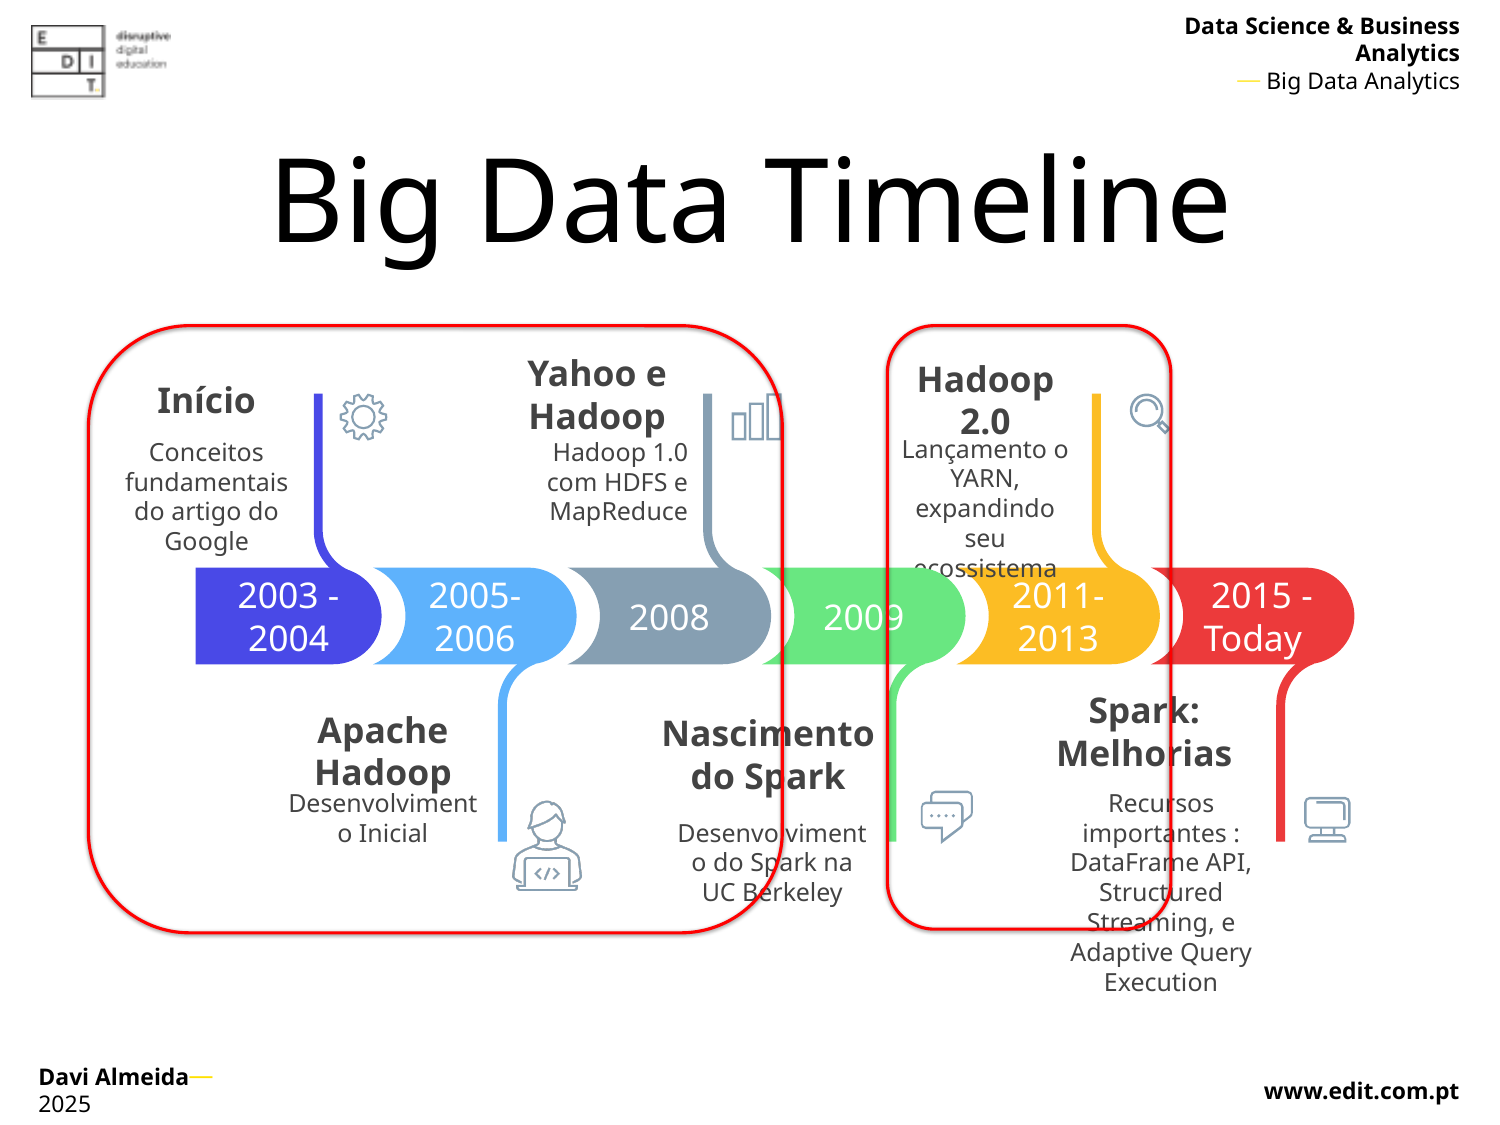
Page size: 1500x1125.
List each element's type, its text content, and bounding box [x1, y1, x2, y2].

title Big Data Timeline [98, 154, 1403, 237]
text_box [887, 674, 1171, 930]
text_box [88, 393, 776, 933]
picture [31, 25, 171, 100]
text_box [488, 358, 783, 665]
text_box www.edit.com.pt [1258, 1070, 1473, 1110]
text_box [111, 325, 754, 566]
picture [495, 791, 598, 894]
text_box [99, 363, 388, 665]
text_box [267, 567, 577, 861]
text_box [628, 567, 974, 861]
text_box [888, 325, 1170, 363]
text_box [1012, 567, 1355, 861]
text_box Davi Almeida⎯ 2025 [32, 1056, 266, 1124]
text_box Data Science & Business Analytics ⎯ Big Data Analytics [1068, 5, 1467, 100]
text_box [878, 363, 1172, 665]
